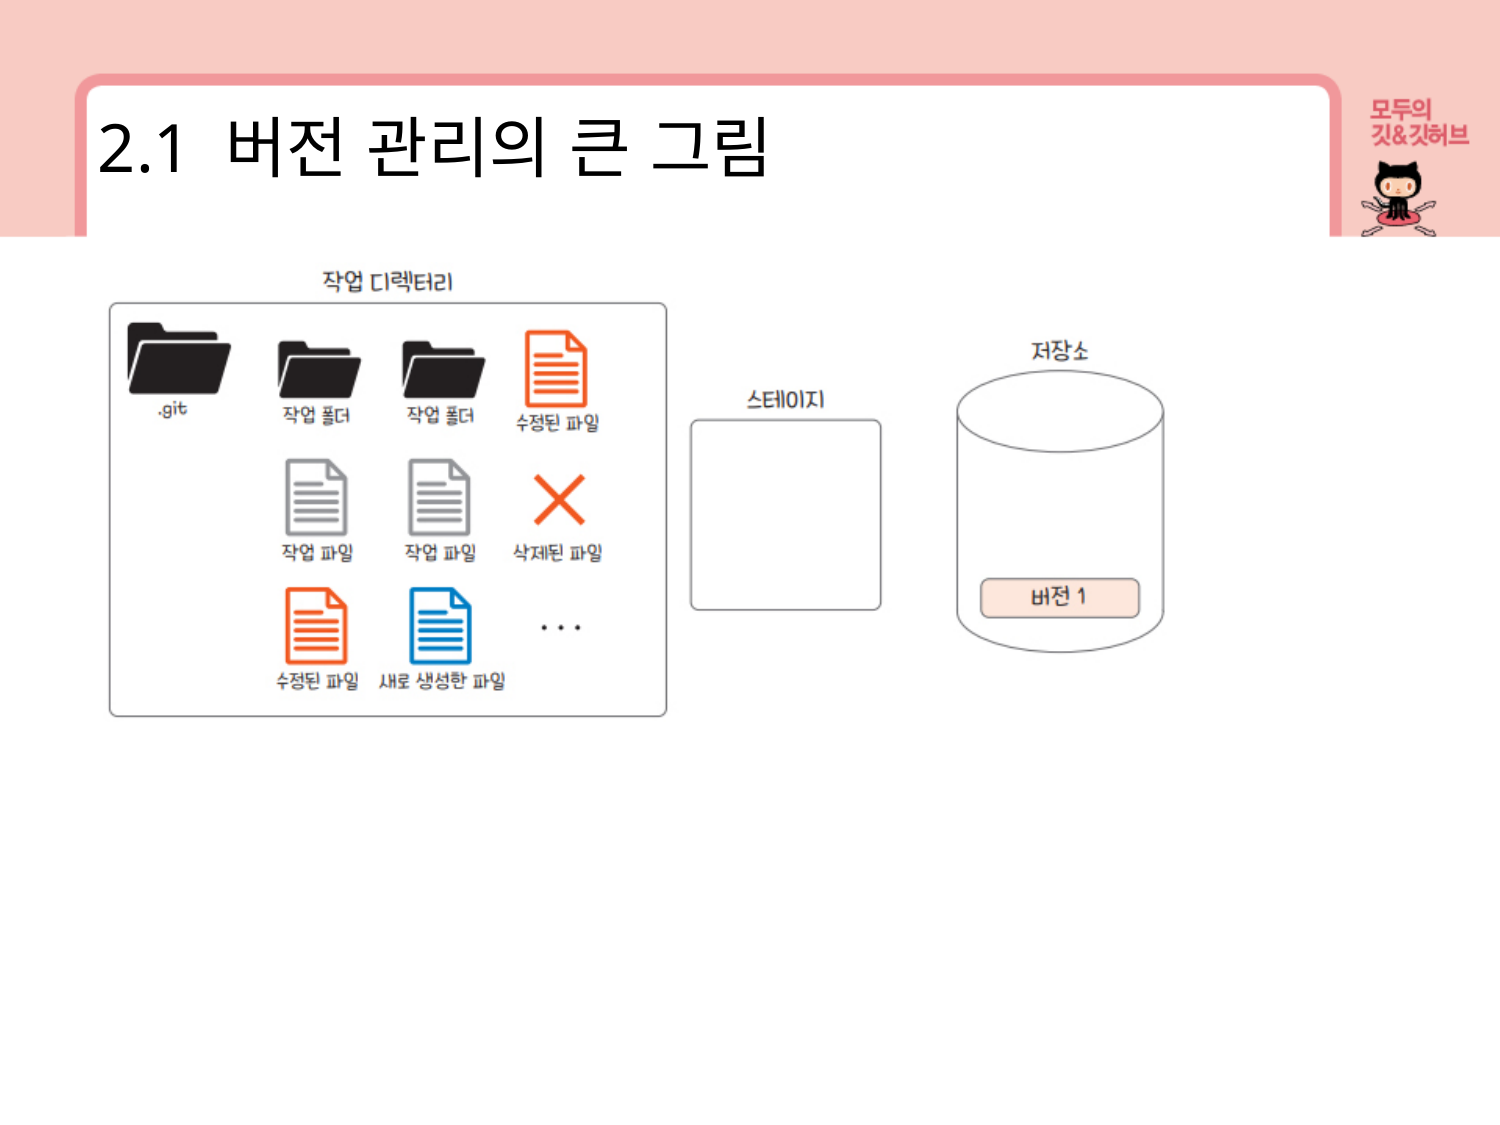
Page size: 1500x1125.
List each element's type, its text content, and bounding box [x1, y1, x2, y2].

text_box 2.1 버전 관리의 큰 그림 [82, 61, 1413, 193]
picture [0, 0, 1500, 1125]
